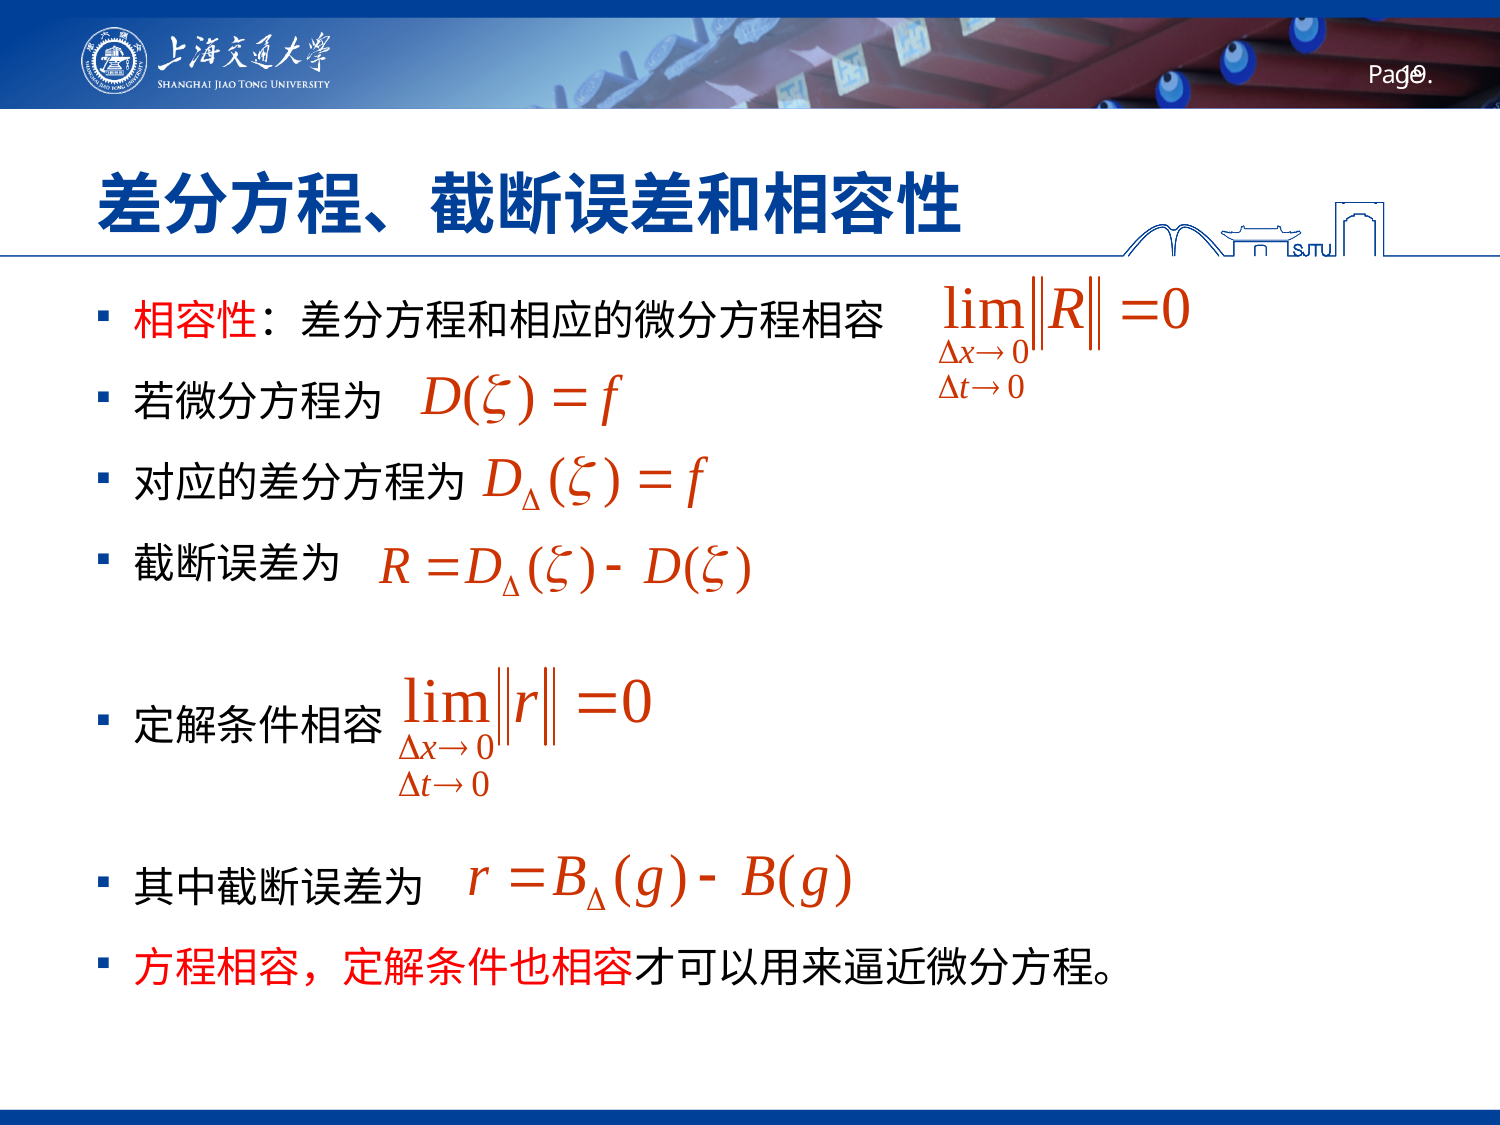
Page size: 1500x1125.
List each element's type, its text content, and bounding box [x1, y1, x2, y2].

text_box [458, 837, 861, 918]
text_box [369, 530, 760, 604]
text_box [411, 363, 636, 436]
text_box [928, 262, 1201, 416]
picture [0, 18, 1500, 109]
list 相容性：差分方程和相应的微分方程相容 若微分方程为 对应的差分方程为 截断误差为 定解条件相容 其中截断误差为 方程相容，定解条件也相容才可以用来逼近微分方程。 [81, 276, 1455, 1084]
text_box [472, 440, 722, 518]
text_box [387, 652, 660, 815]
title 差分方程、截断误差和相容性 [81, 160, 1455, 255]
